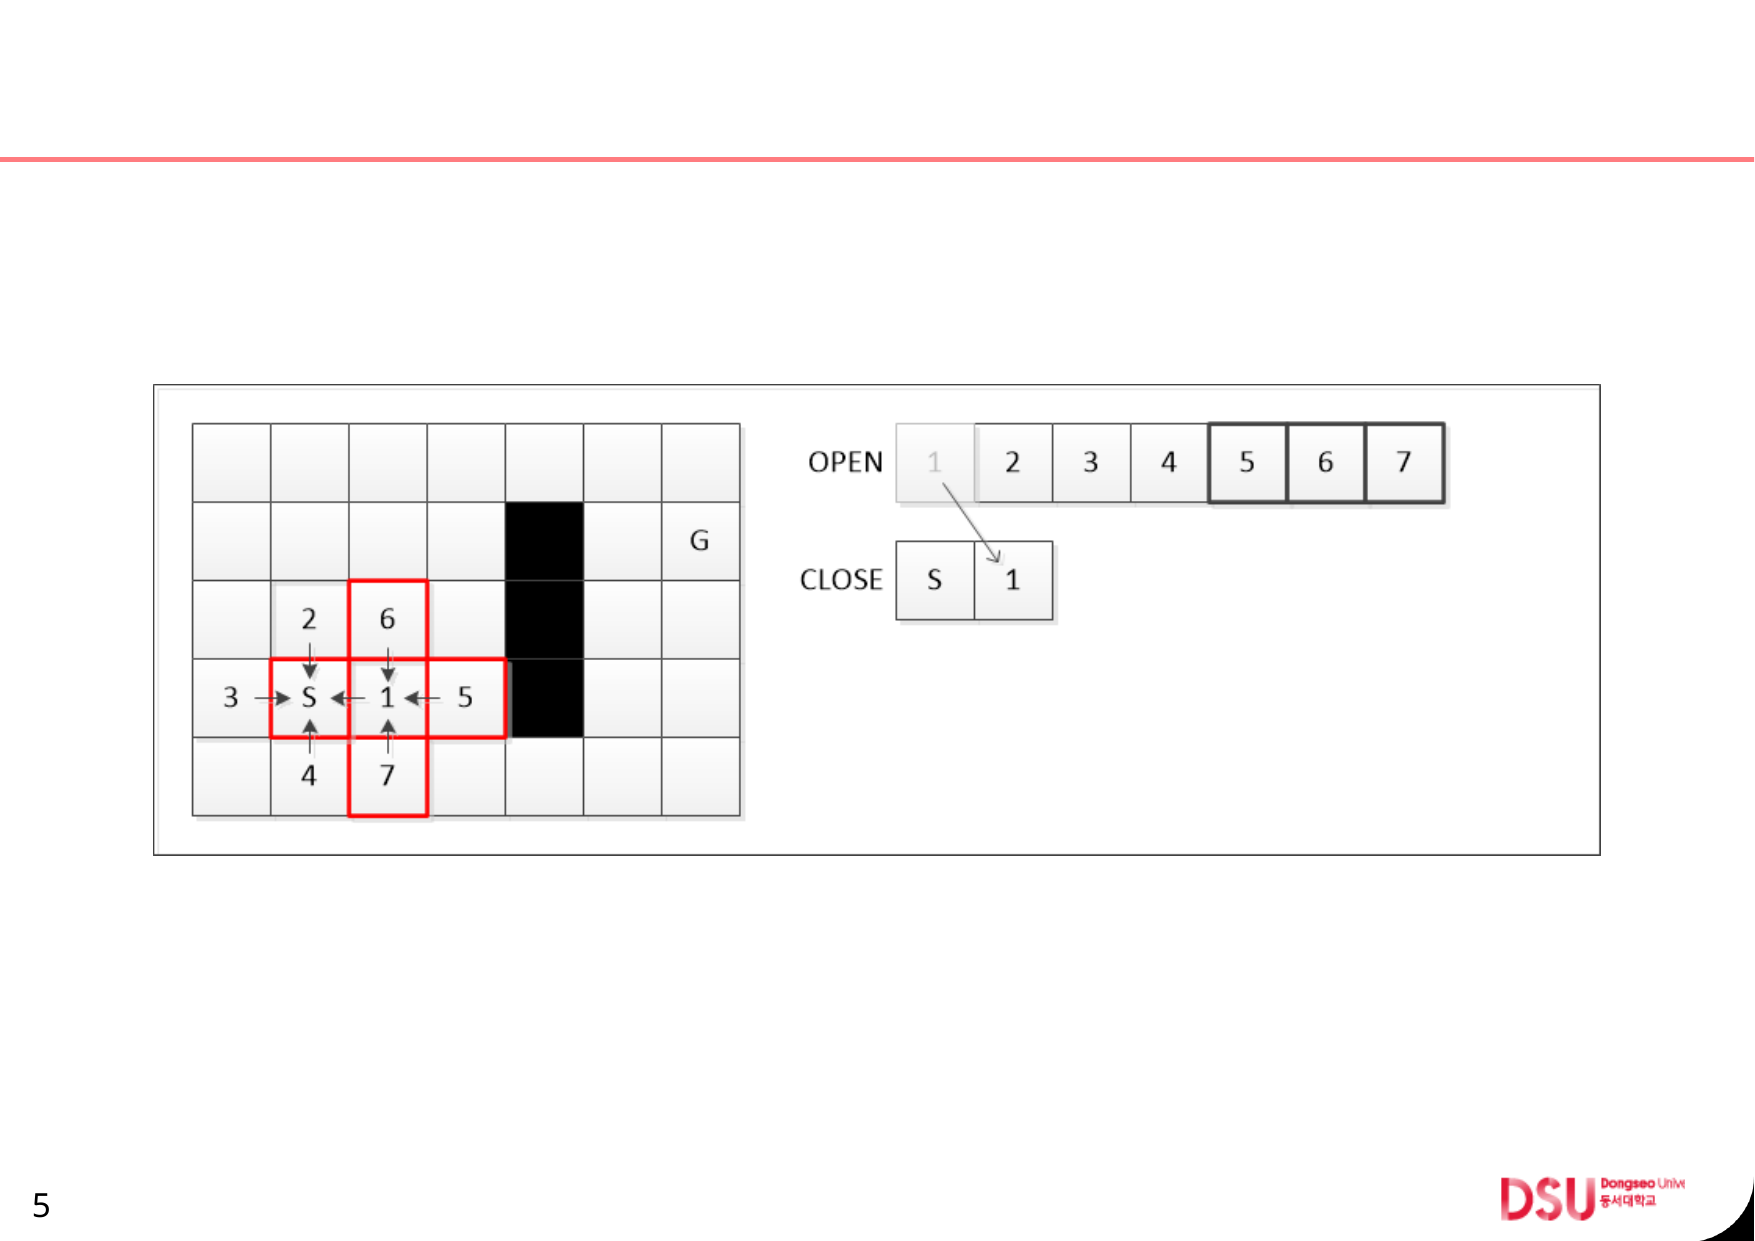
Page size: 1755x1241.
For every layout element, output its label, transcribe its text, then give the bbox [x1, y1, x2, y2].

picture [153, 384, 1601, 856]
slide_number 5 [14, 1175, 181, 1228]
picture [1500, 1175, 1754, 1241]
